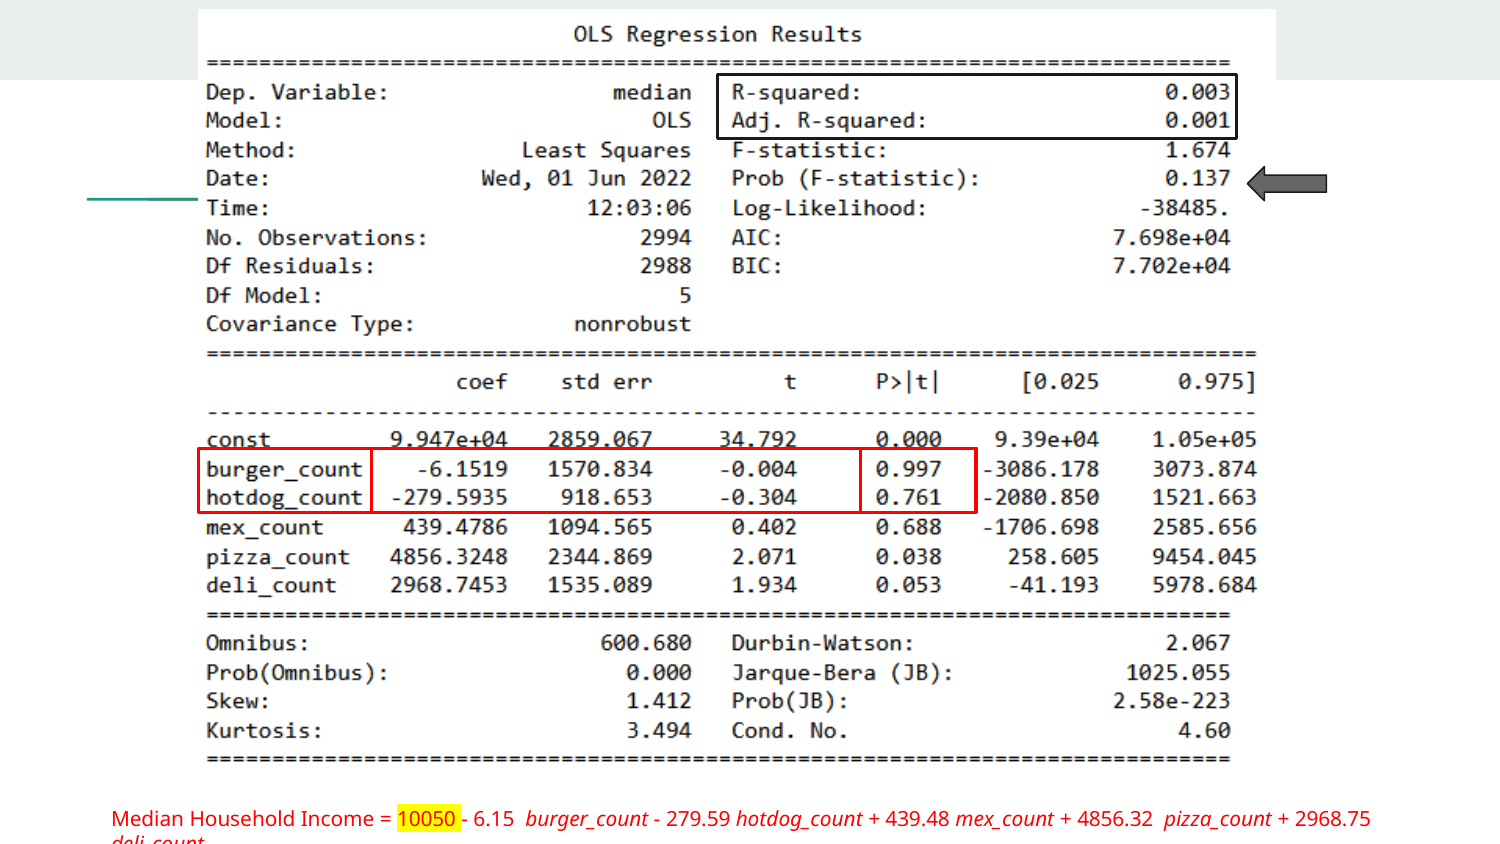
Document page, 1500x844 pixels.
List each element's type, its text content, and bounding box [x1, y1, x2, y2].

picture [198, 9, 1276, 807]
text_box Median Household Income = 10050 - 6.15 burger_count - 279.59 hotdog_count + 439.48 mex_count + 4856.32 pizza_count + 2968.75 deli_count [96, 790, 1440, 844]
text_box [1279, 175, 1327, 193]
